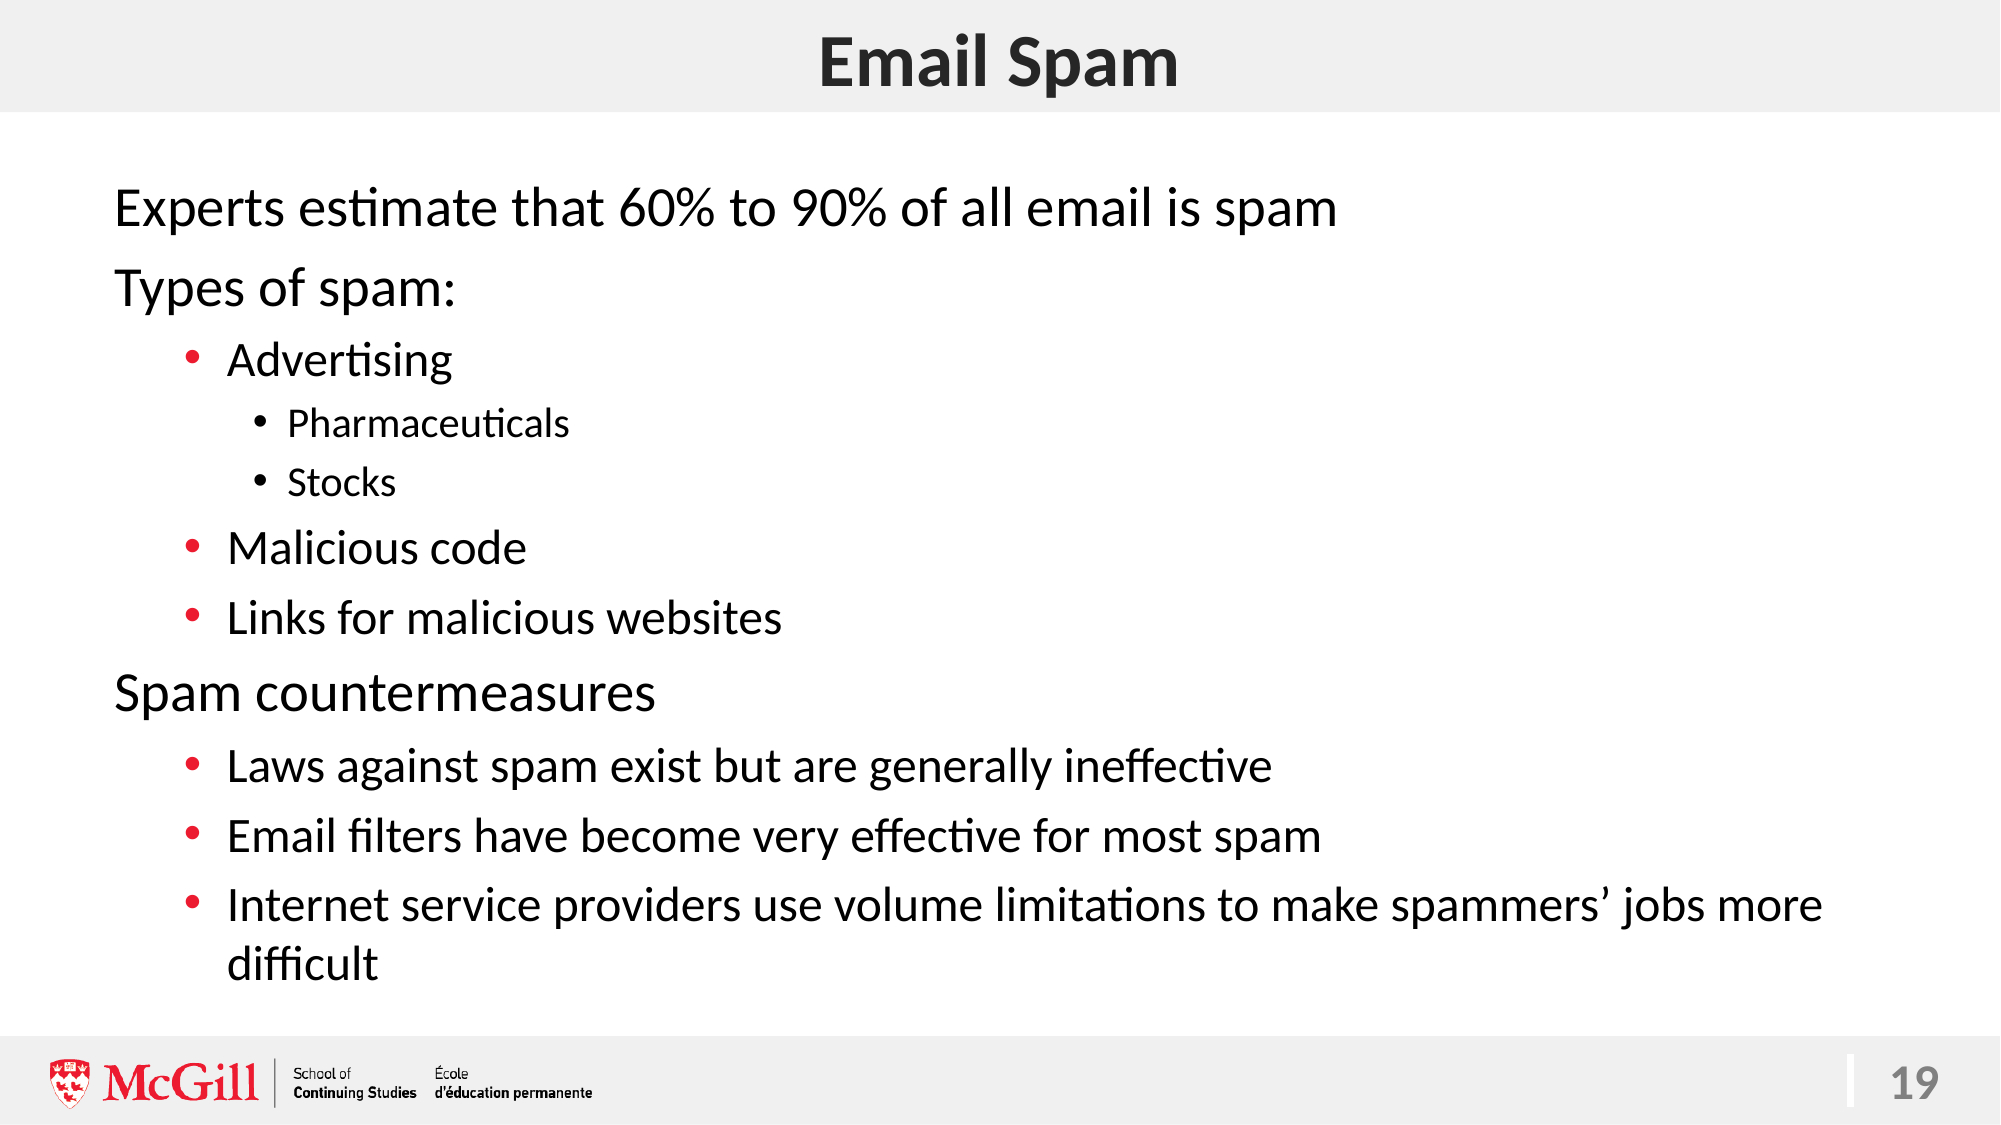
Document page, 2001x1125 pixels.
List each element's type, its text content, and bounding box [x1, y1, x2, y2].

list Experts estimate that 60% to 90% of all email is spam Types of spam: Advertising Pharmaceuticals Stocks Malicious code Links for malicious websites Spam countermeasures Laws against spam exist but are generally ineffective Email filters have become very effective for most spam Internet service providers use volume limitations to make spammers’ jobs more difficult [99, 162, 1900, 1005]
title Email Spam [0, 0, 2000, 113]
footer [0, 1071, 2000, 1125]
picture [50, 1058, 592, 1071]
